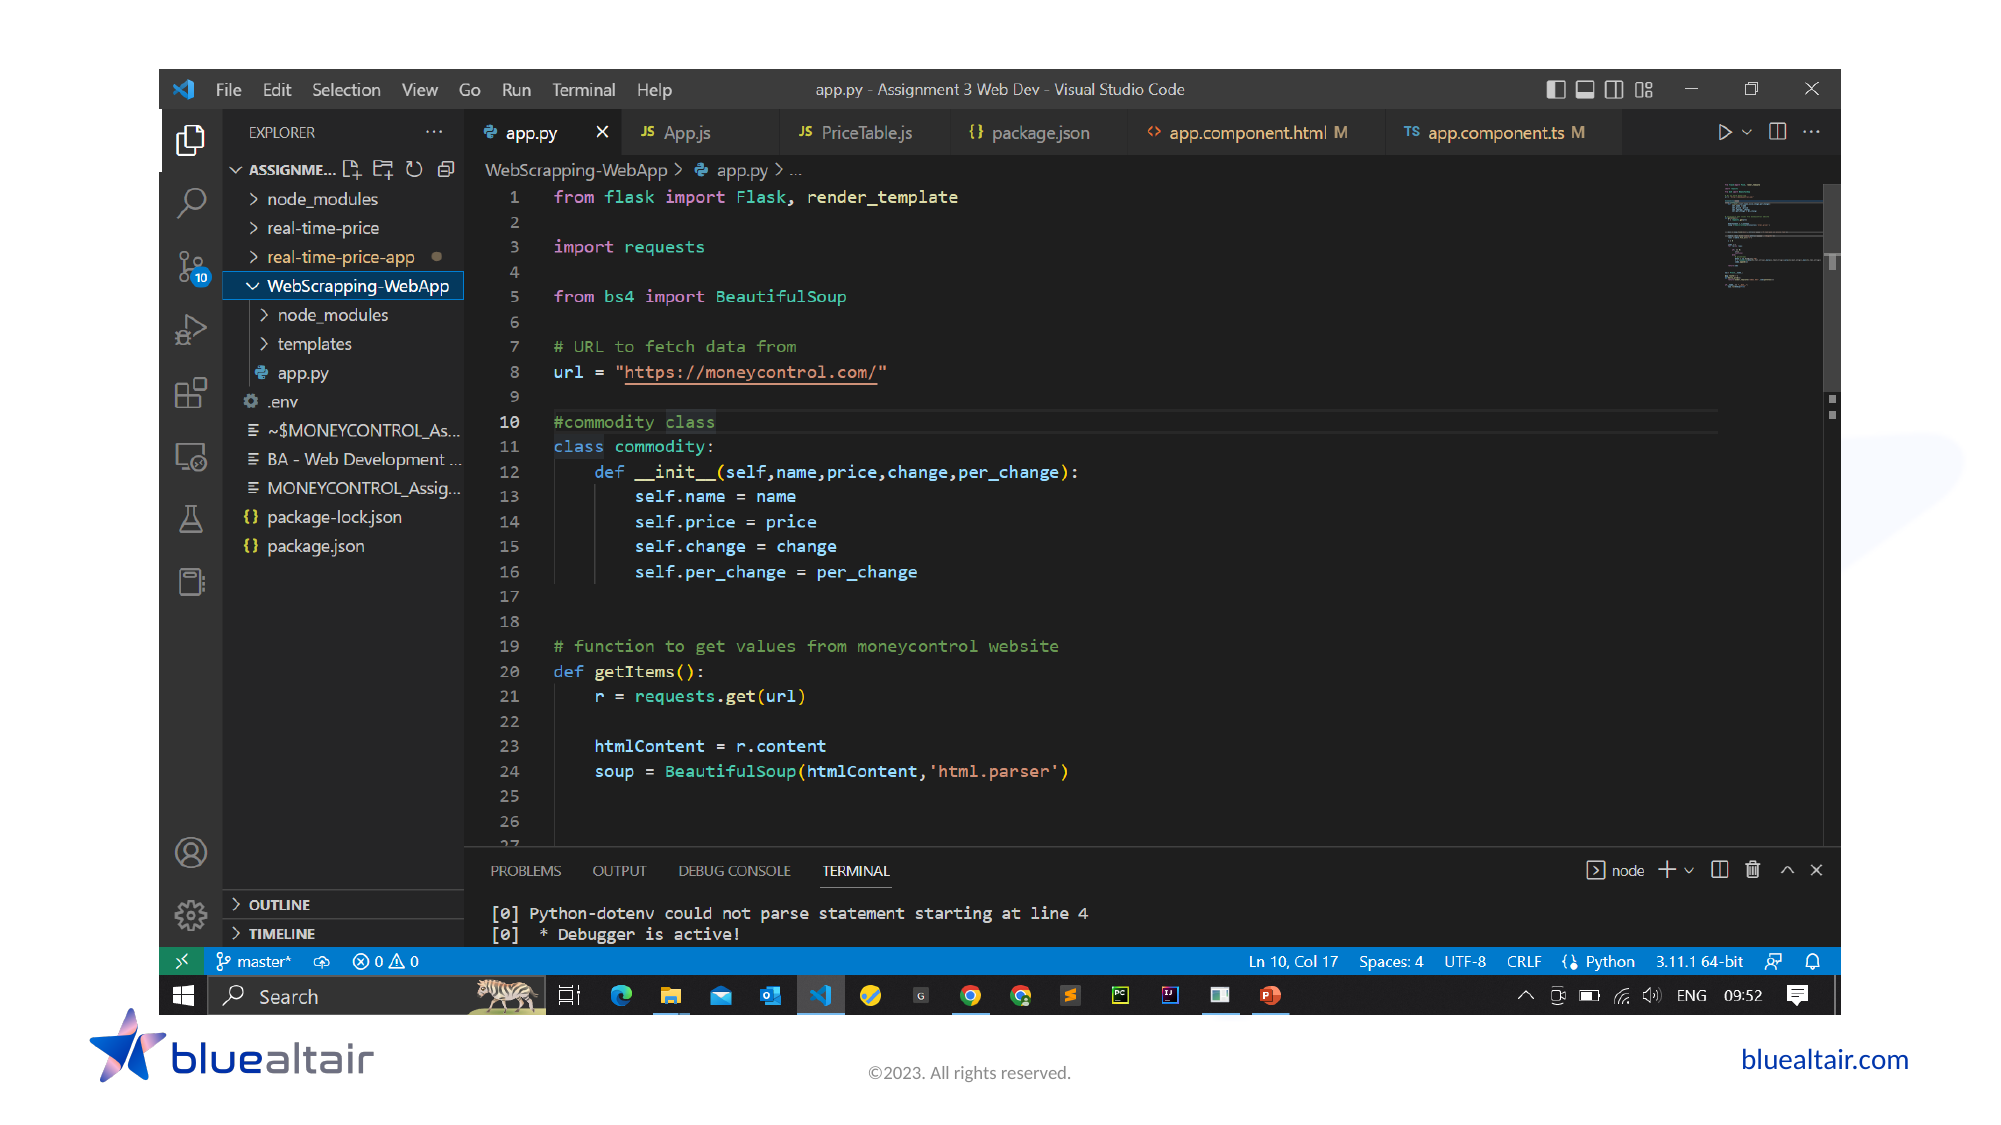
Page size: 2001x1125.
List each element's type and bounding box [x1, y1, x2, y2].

picture [83, 69, 1841, 1090]
